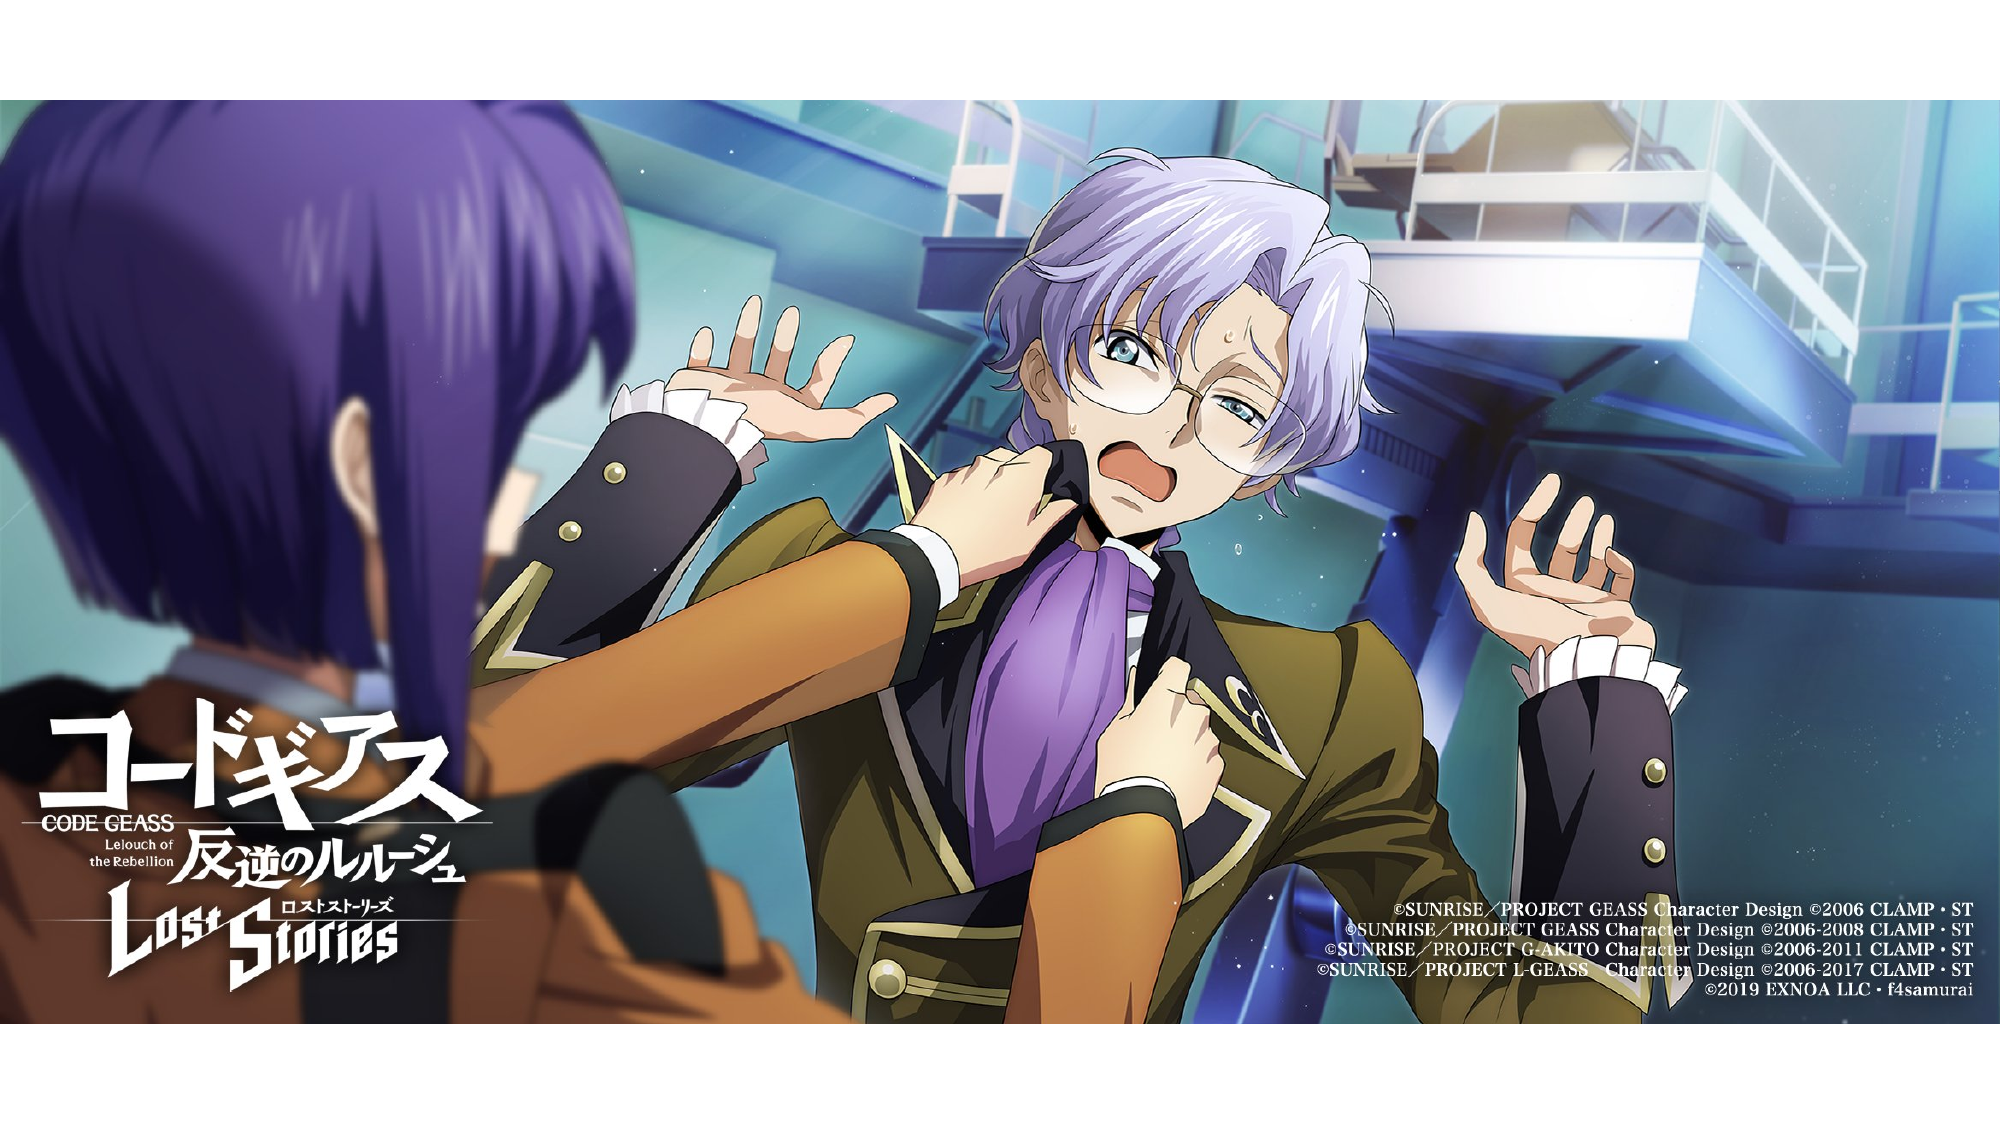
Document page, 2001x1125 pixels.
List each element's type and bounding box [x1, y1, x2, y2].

picture [0, 100, 2000, 1024]
